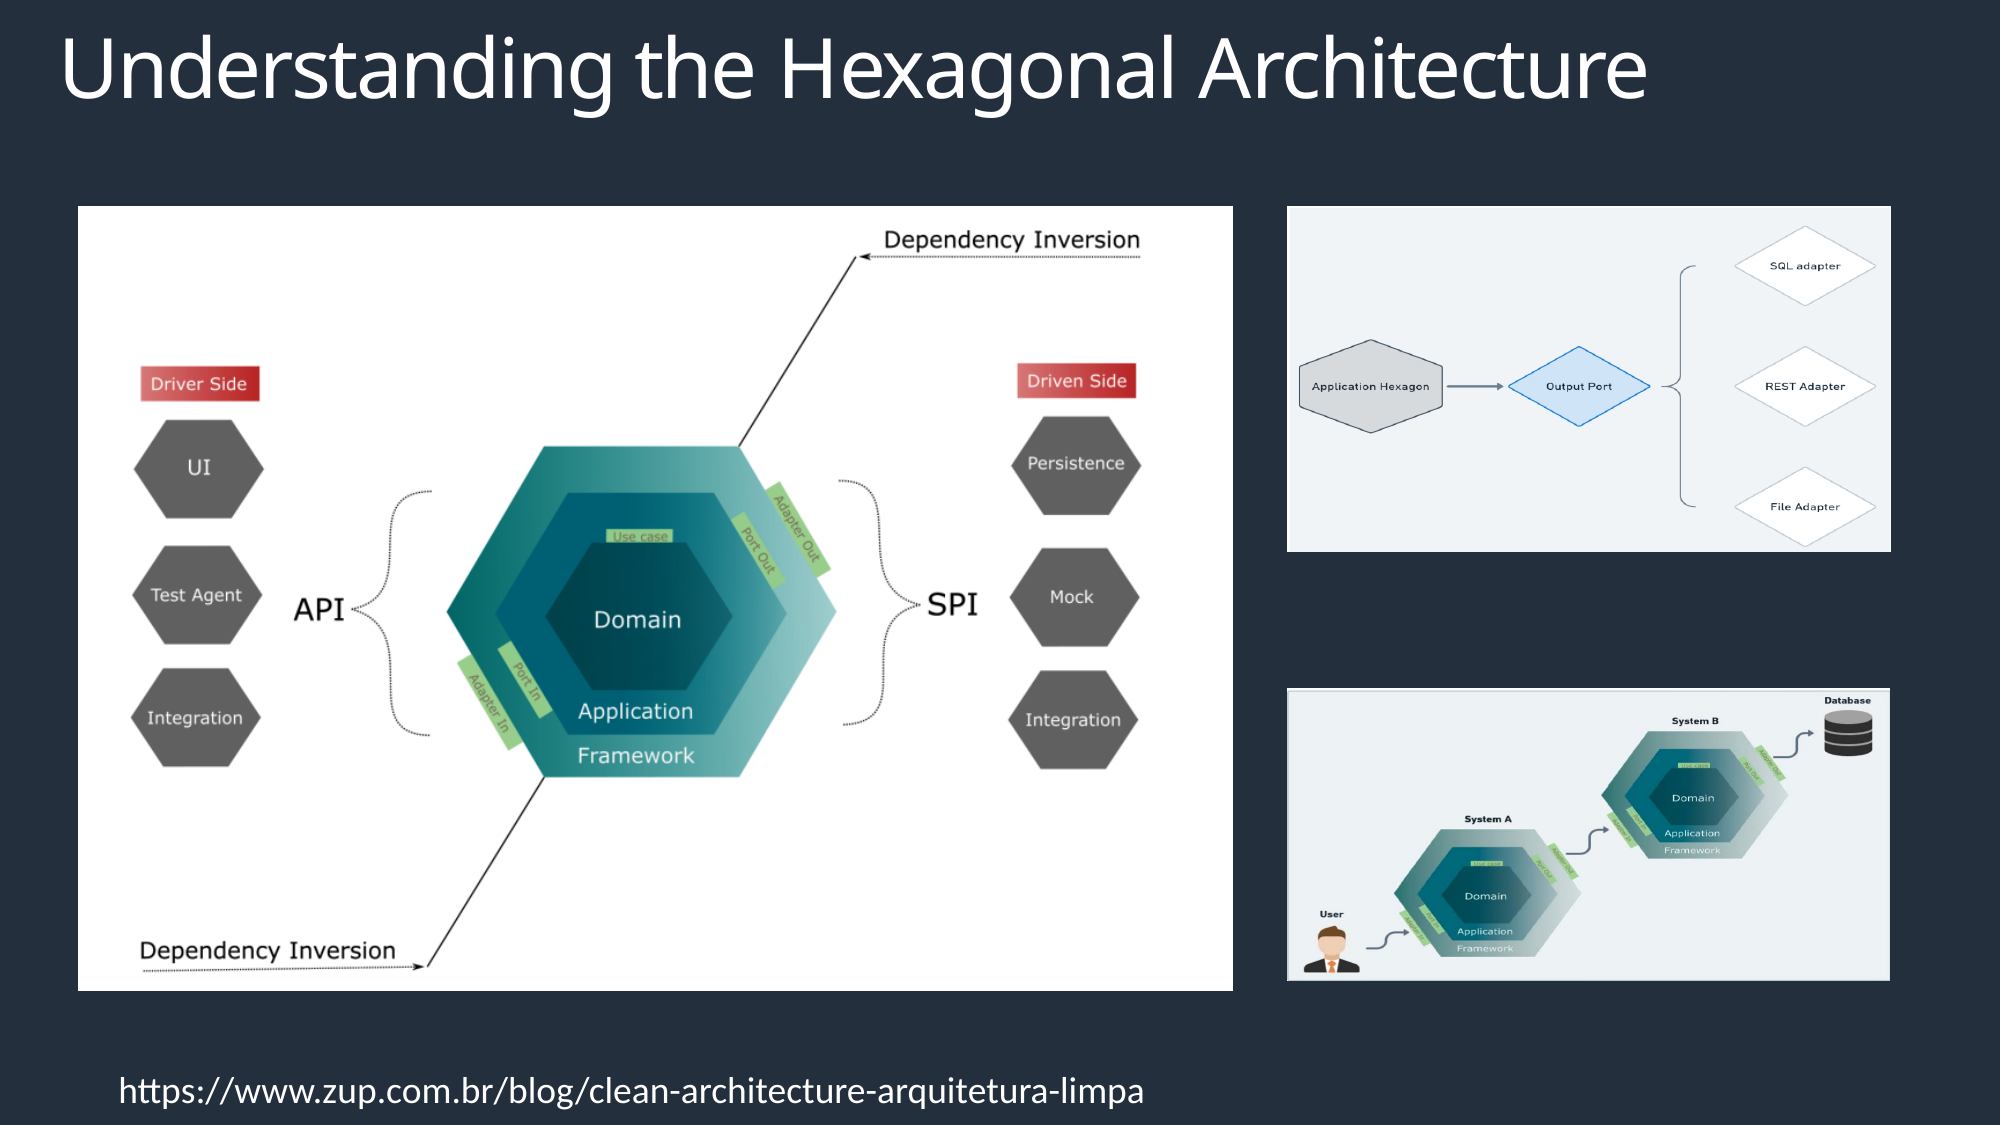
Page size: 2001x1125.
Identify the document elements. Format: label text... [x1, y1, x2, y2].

picture [1287, 688, 1890, 981]
text_box Understanding the Hexagonal Architecture [43, 18, 1957, 124]
text_box https://www.zup.com.br/blog/clean-architecture-arquitetura-limpa [103, 1058, 1161, 1119]
picture [1287, 206, 1891, 552]
picture [78, 206, 1233, 991]
